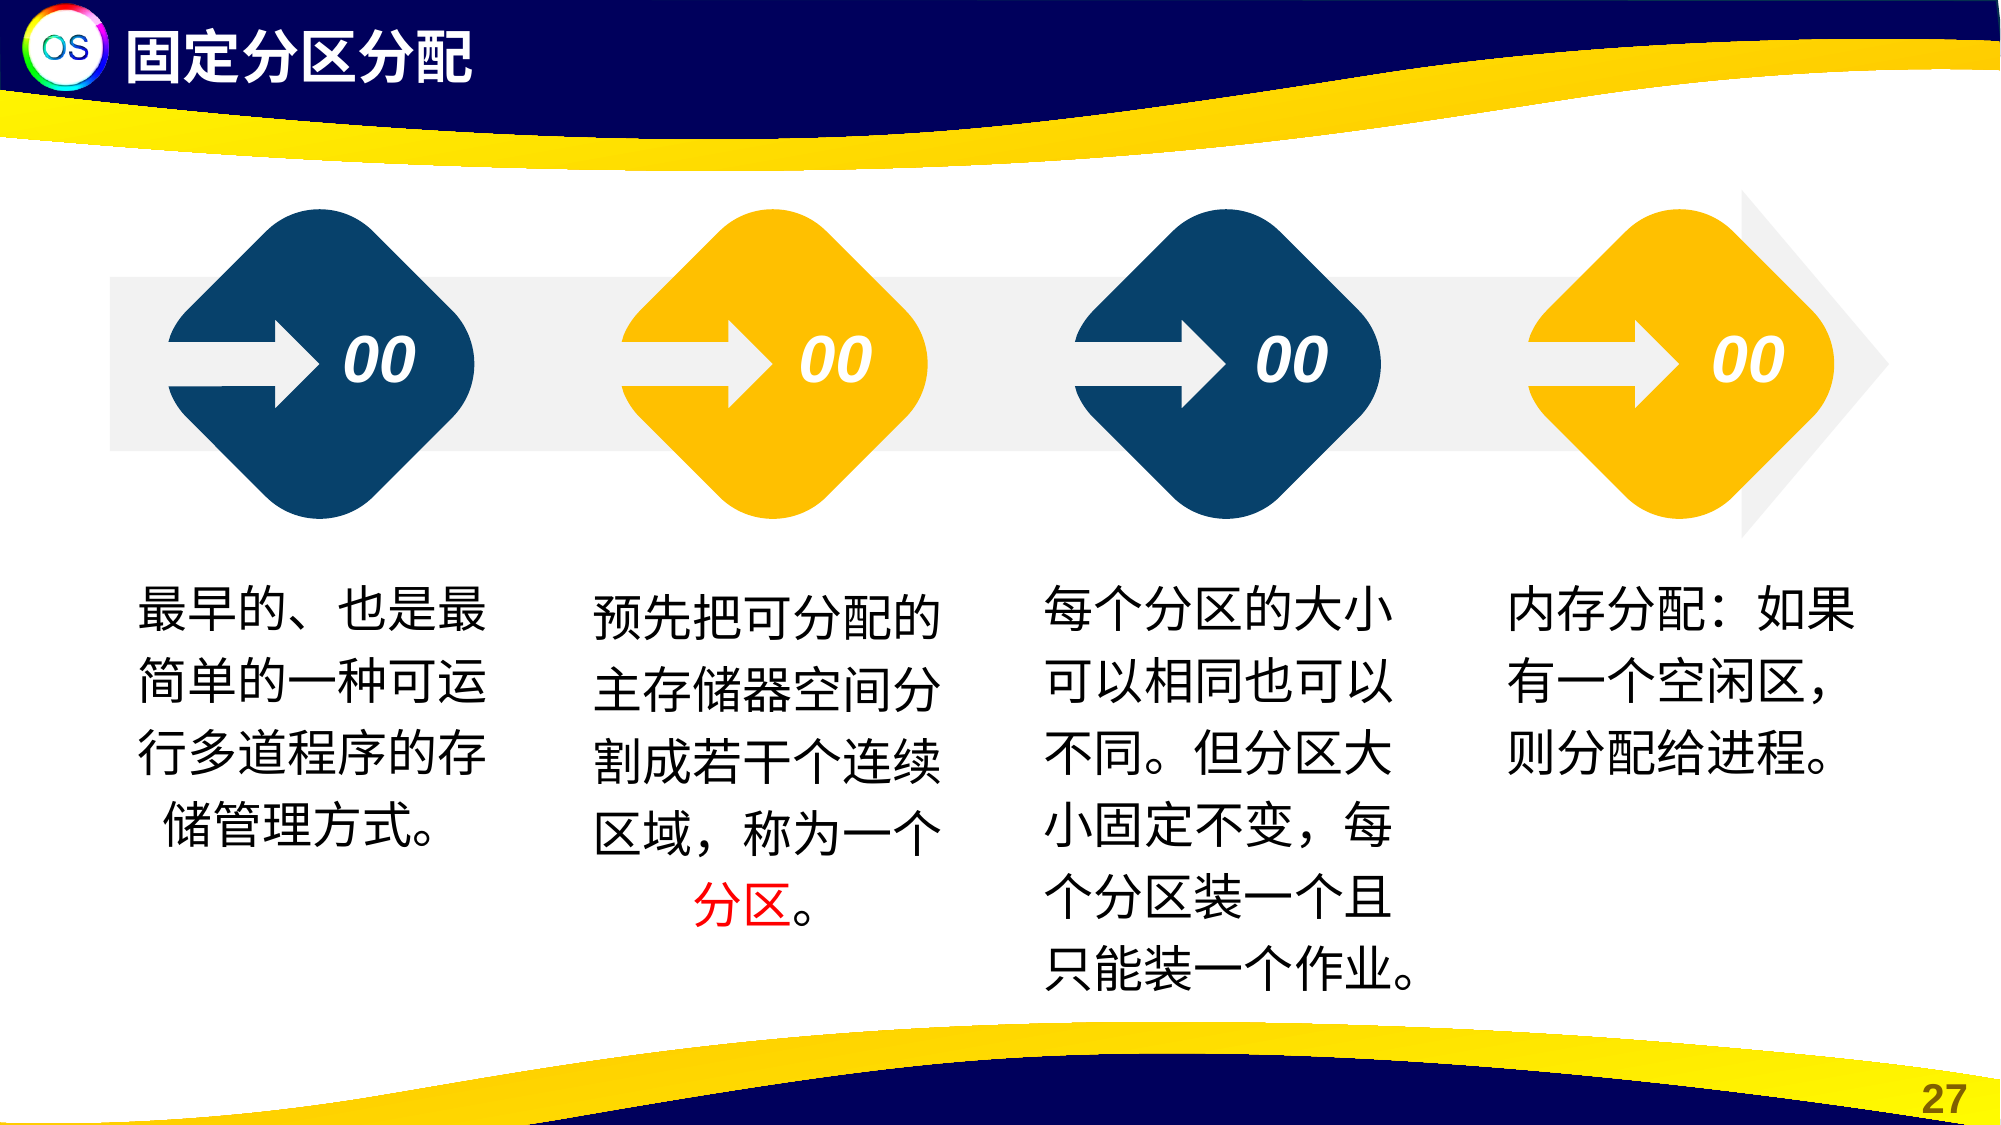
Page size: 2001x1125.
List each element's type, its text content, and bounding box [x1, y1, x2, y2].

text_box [104, 189, 1890, 807]
picture [22, 3, 109, 91]
text_box 固定分区分配 [109, 12, 1263, 98]
